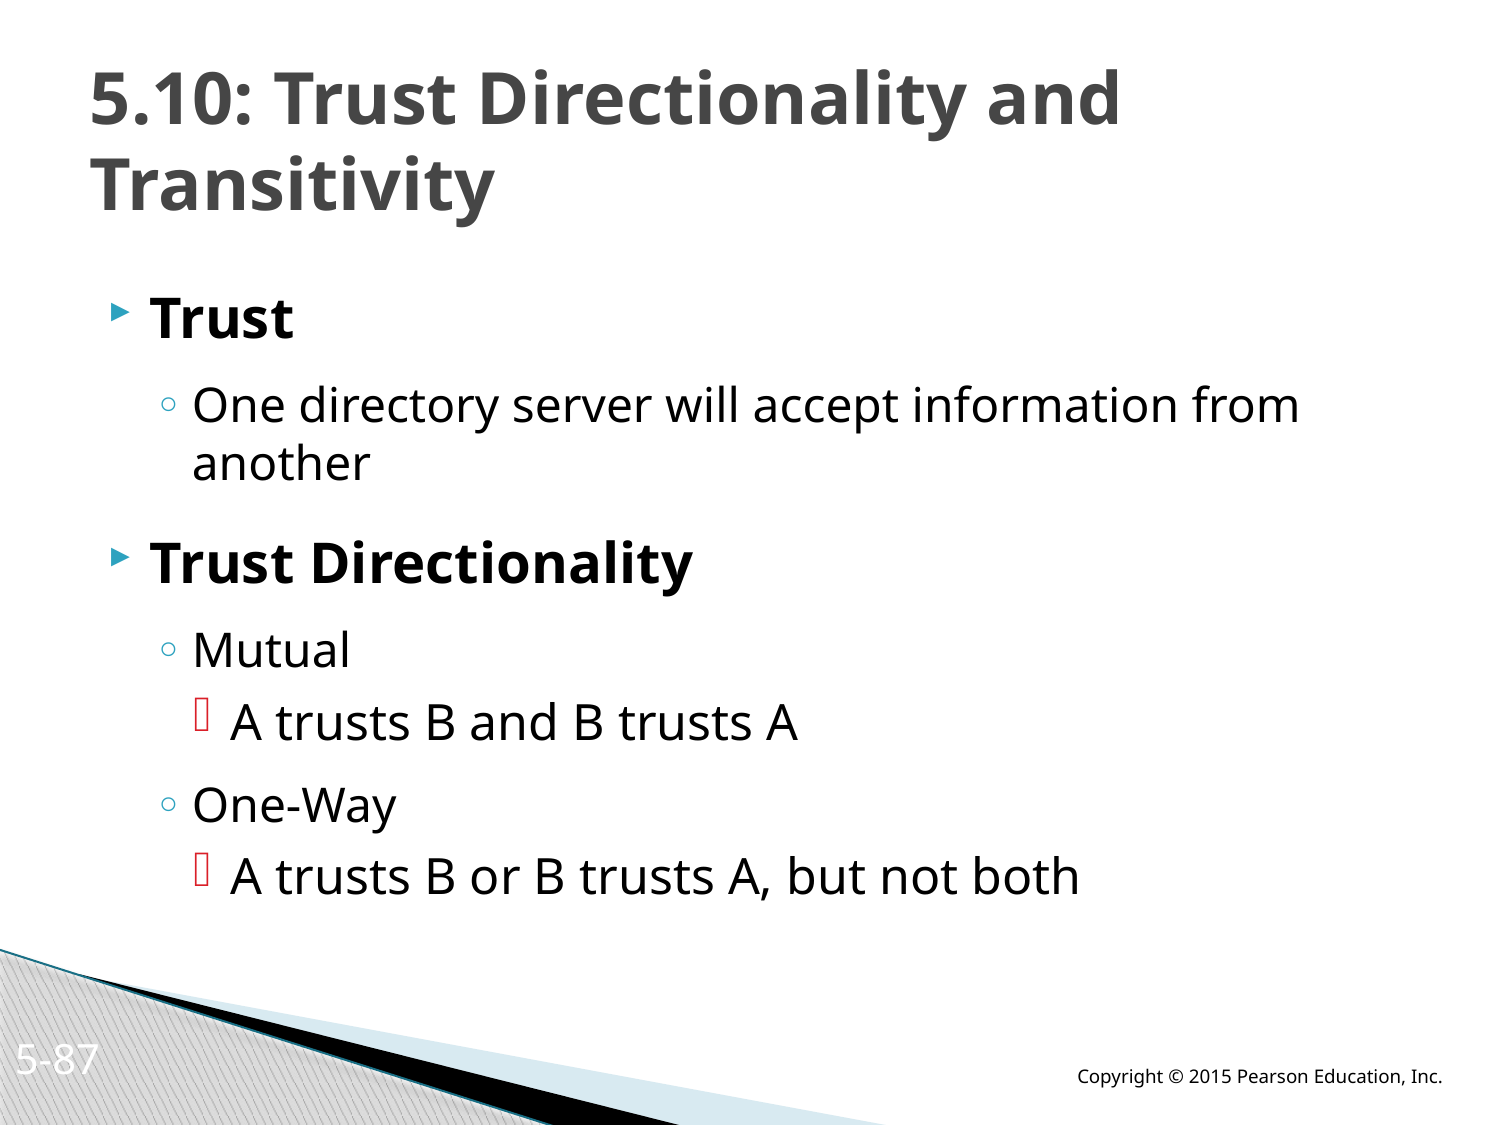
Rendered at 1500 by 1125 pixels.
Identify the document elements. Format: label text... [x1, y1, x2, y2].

slide_number 5-86 [0, 1025, 150, 1088]
title 5.10: Trust Directionality and Transitivity [75, 45, 1425, 233]
list Trust One directory server will accept information from another Trust Directionality Mutual A trusts B and B trusts A One-Way A trusts B or B trusts A, but not both [75, 275, 1425, 986]
